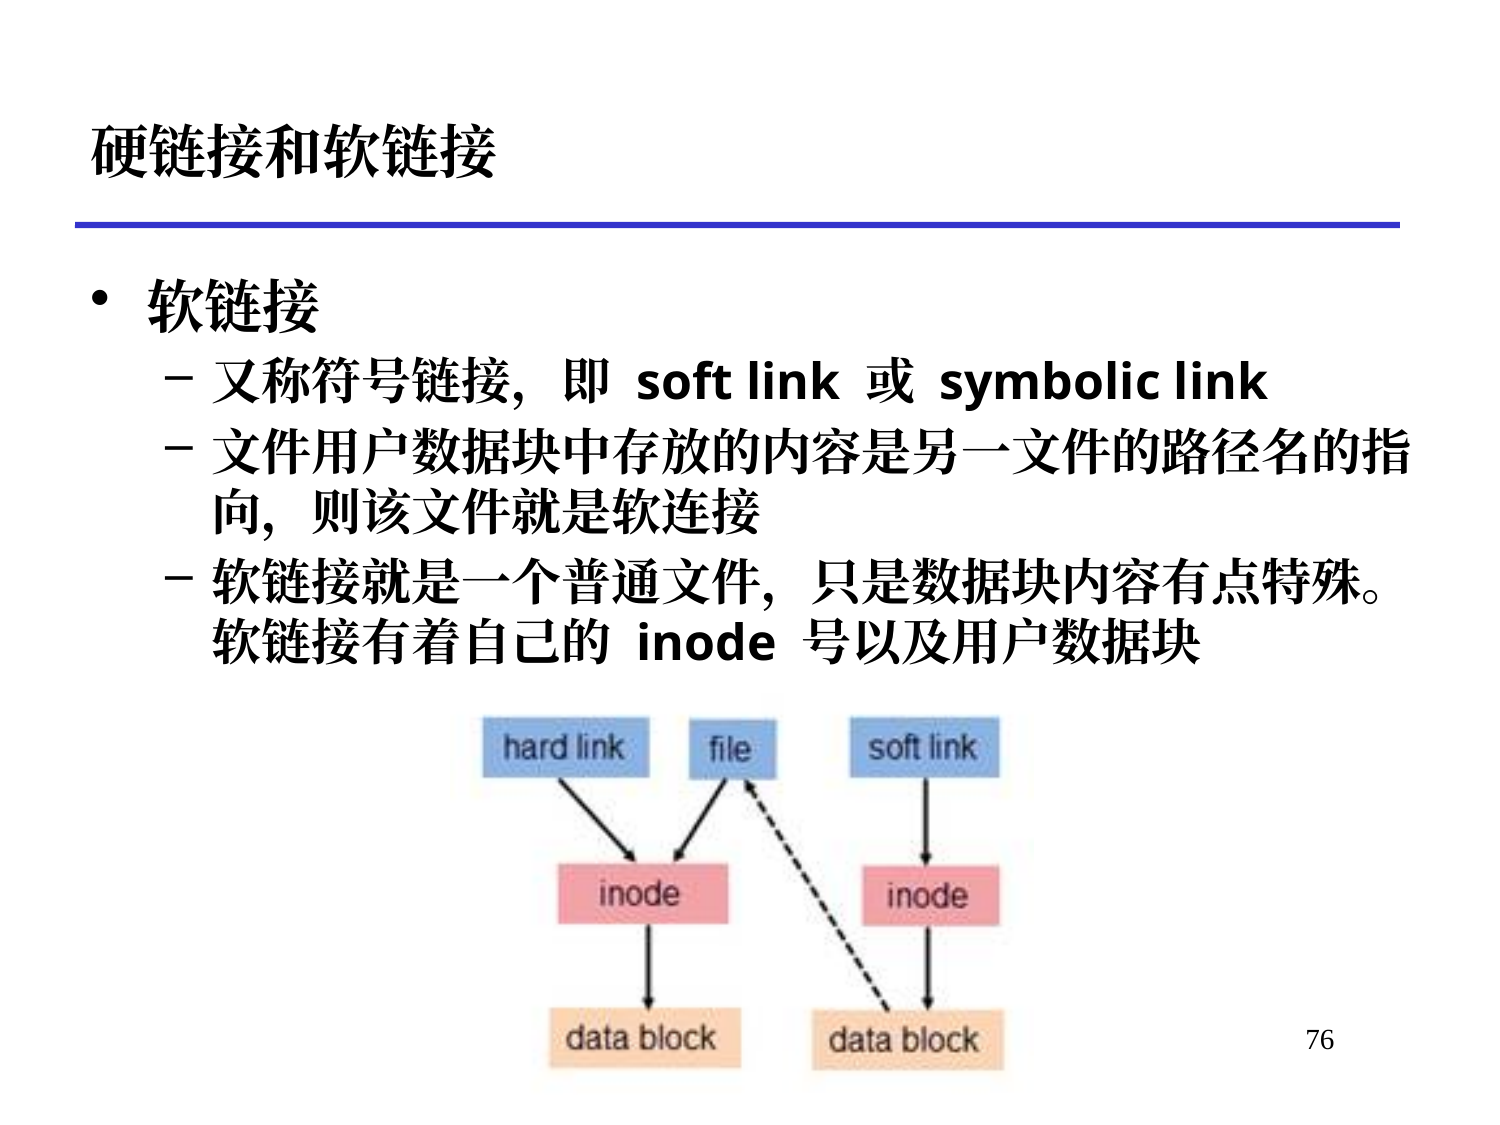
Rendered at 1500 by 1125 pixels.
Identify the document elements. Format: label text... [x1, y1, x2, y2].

slide_number * [1137, 1012, 1350, 1088]
picture [449, 674, 1034, 1113]
title 硬链接和软链接 [75, 75, 1400, 225]
list 软链接 又称符号链接，即 soft link 或 symbolic link 文件用户数据块中存放的内容是另一文件的路径名的指向，则该文件就是软连接 软链接就是一个普通文件，只是数据块内容有点特殊。软链接有着自己的 inode 号以及用户数据块 [75, 262, 1438, 988]
